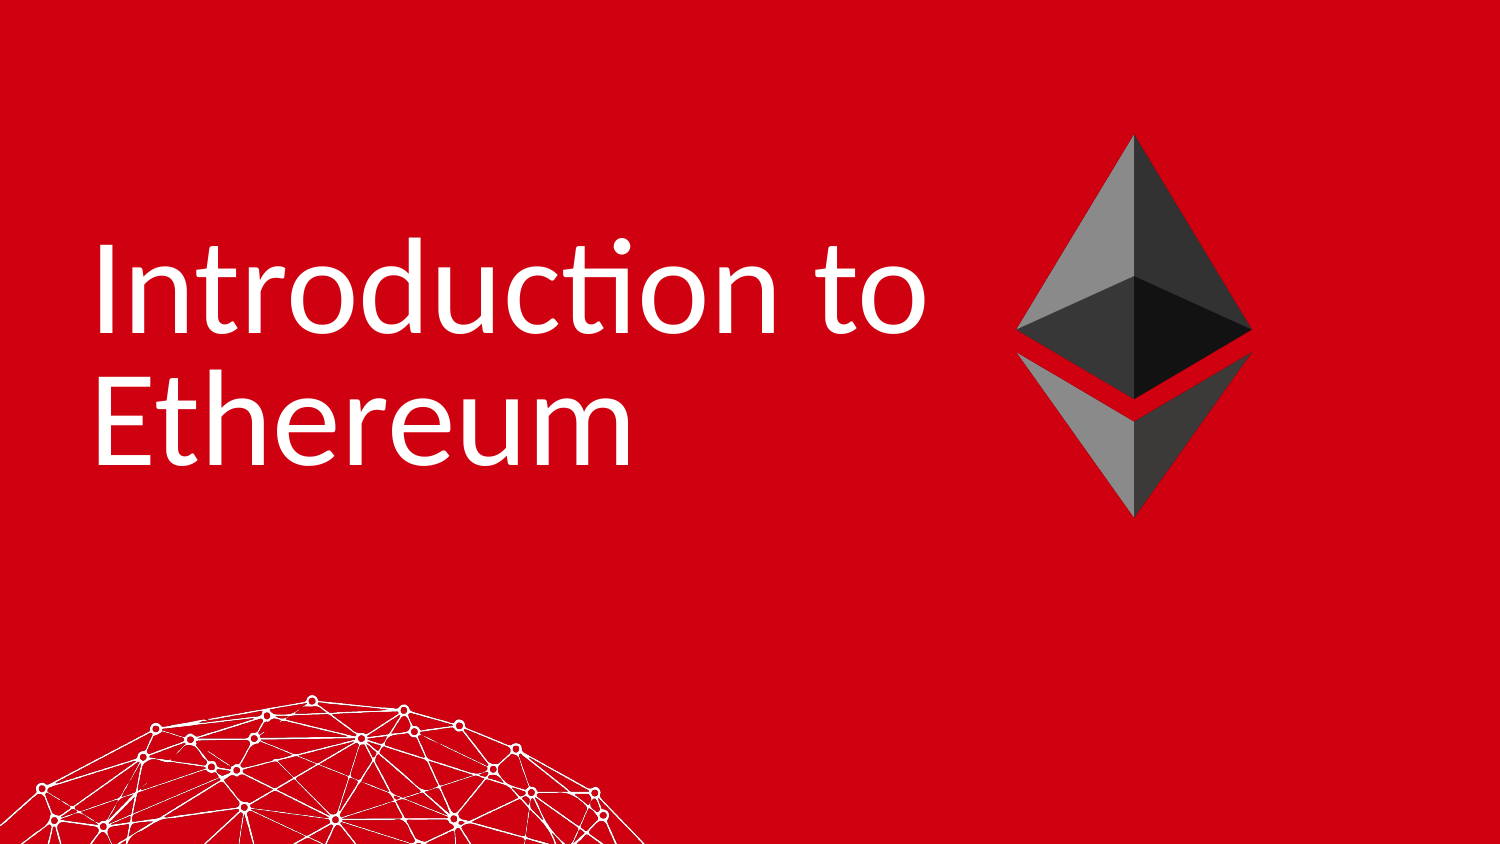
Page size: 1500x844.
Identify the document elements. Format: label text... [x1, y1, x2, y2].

title Introduction to Ethereum [74, 94, 1401, 508]
picture [1016, 134, 1252, 518]
picture [0, 695, 659, 844]
